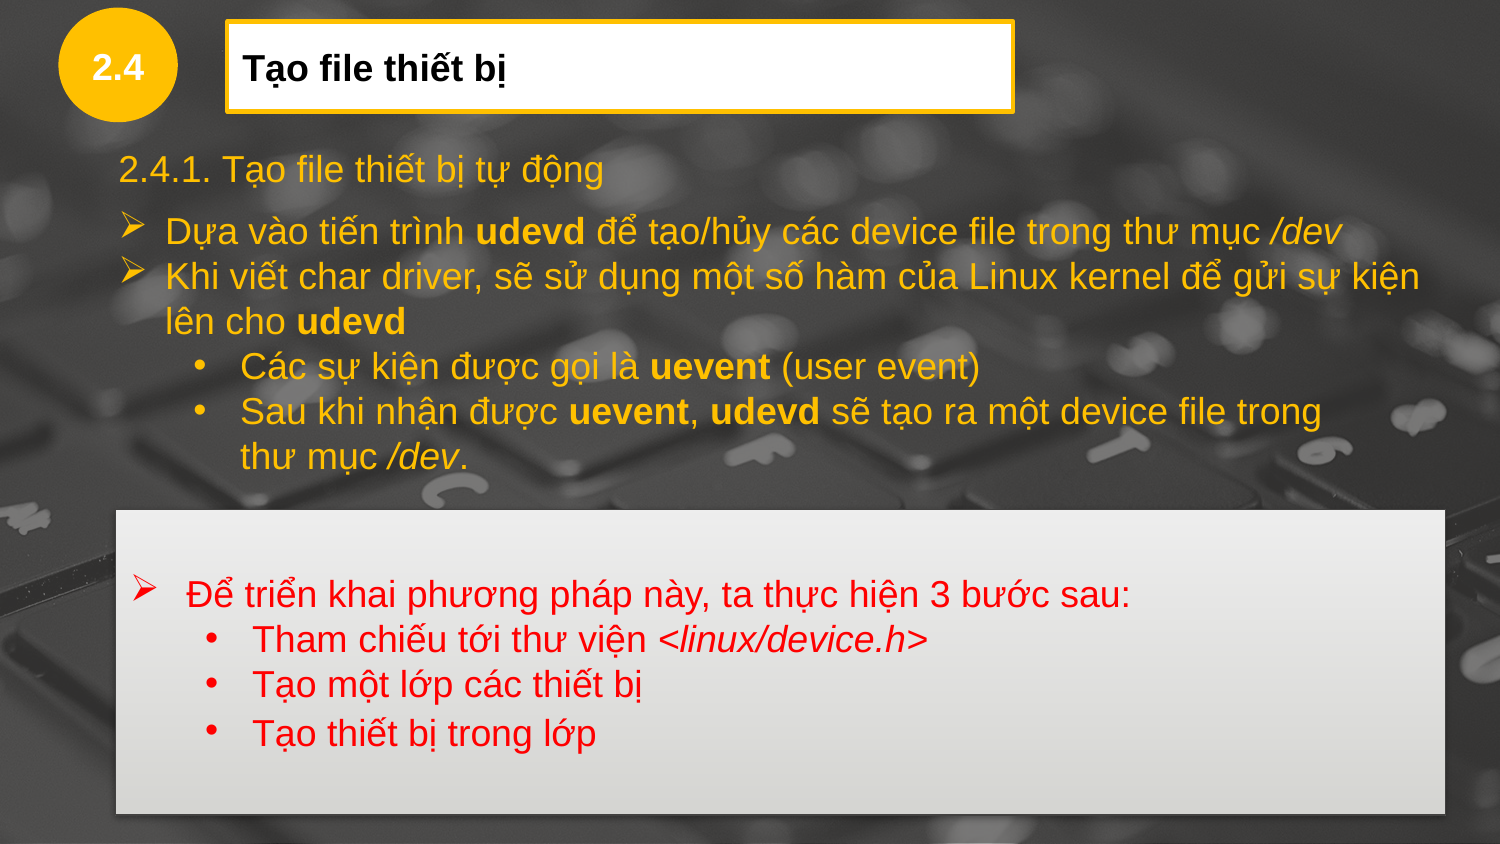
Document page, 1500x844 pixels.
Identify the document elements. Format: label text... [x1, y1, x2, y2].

text_box 2.4 [56, 5, 180, 125]
text_box Dựa vào tiến trình udevd để tạo/hủy các device file trong thư mục /dev Khi viết char driver, sẽ sử dụng một số hàm của Linux kernel để gửi sự kiện lên cho udevd Các sự kiện được gọi là uevent (user event) Sau khi nhận được uevent, udevd sẽ tạo ra một device file trong thư mục /dev. [103, 199, 1446, 530]
text_box Để triển khai phương pháp này, ta thực hiện 3 bước sau: Tham chiếu tới thư viện <linux/device.h> Tạo một lớp các thiết bị Tạo thiết bị trong lớp [115, 509, 1446, 816]
text_box 2.4.1. Tạo file thiết bị tự động [103, 137, 890, 198]
text_box Tạo file thiết bị [225, 19, 1015, 114]
